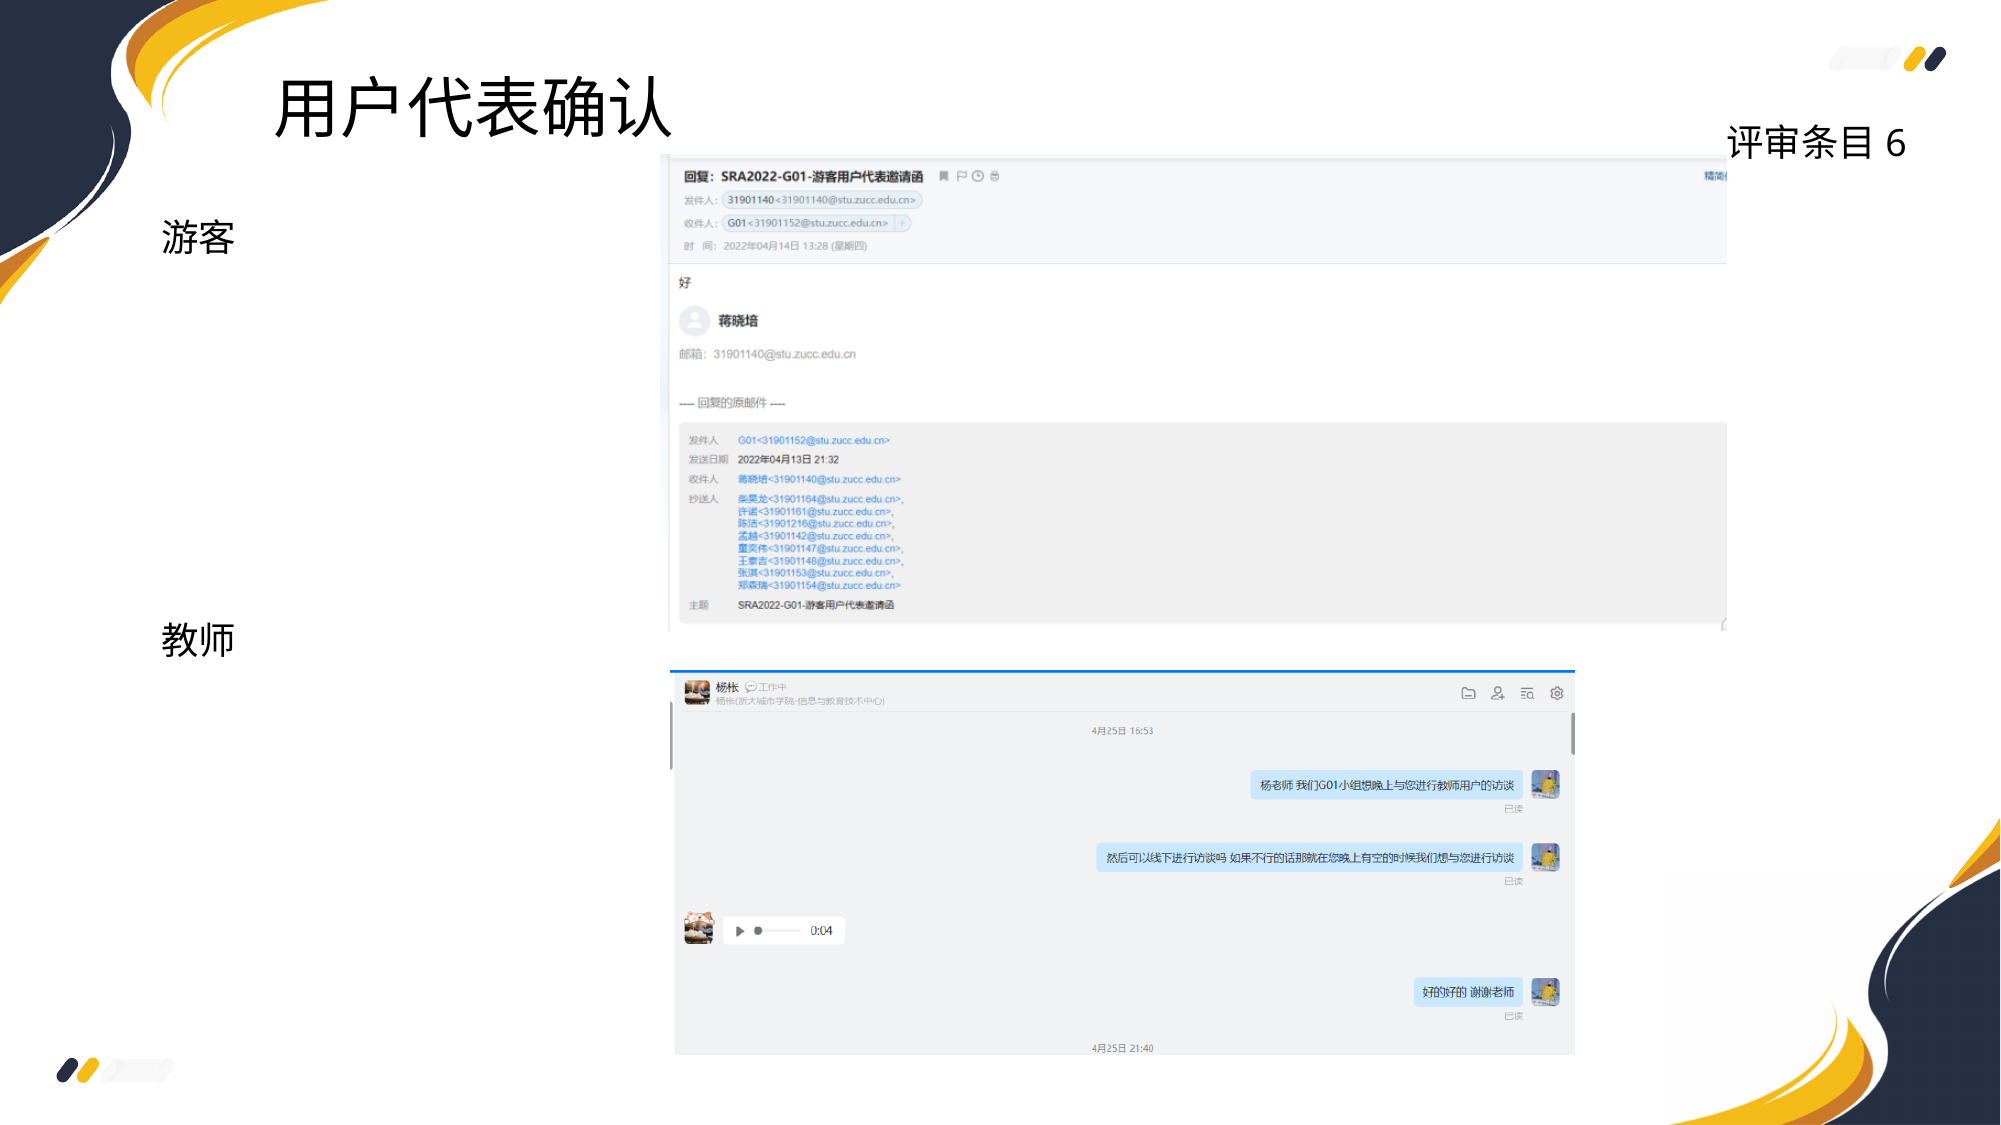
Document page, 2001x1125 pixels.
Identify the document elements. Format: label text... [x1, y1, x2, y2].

text_box 教师 [146, 609, 564, 670]
picture [1669, 868, 2000, 1125]
text_box 游客 [146, 206, 564, 267]
picture [0, 0, 331, 258]
text_box 评审条目6 [1711, 111, 1922, 172]
picture [670, 670, 1575, 1055]
picture [660, 154, 1727, 631]
text_box 用户代表确认 [259, 58, 837, 154]
